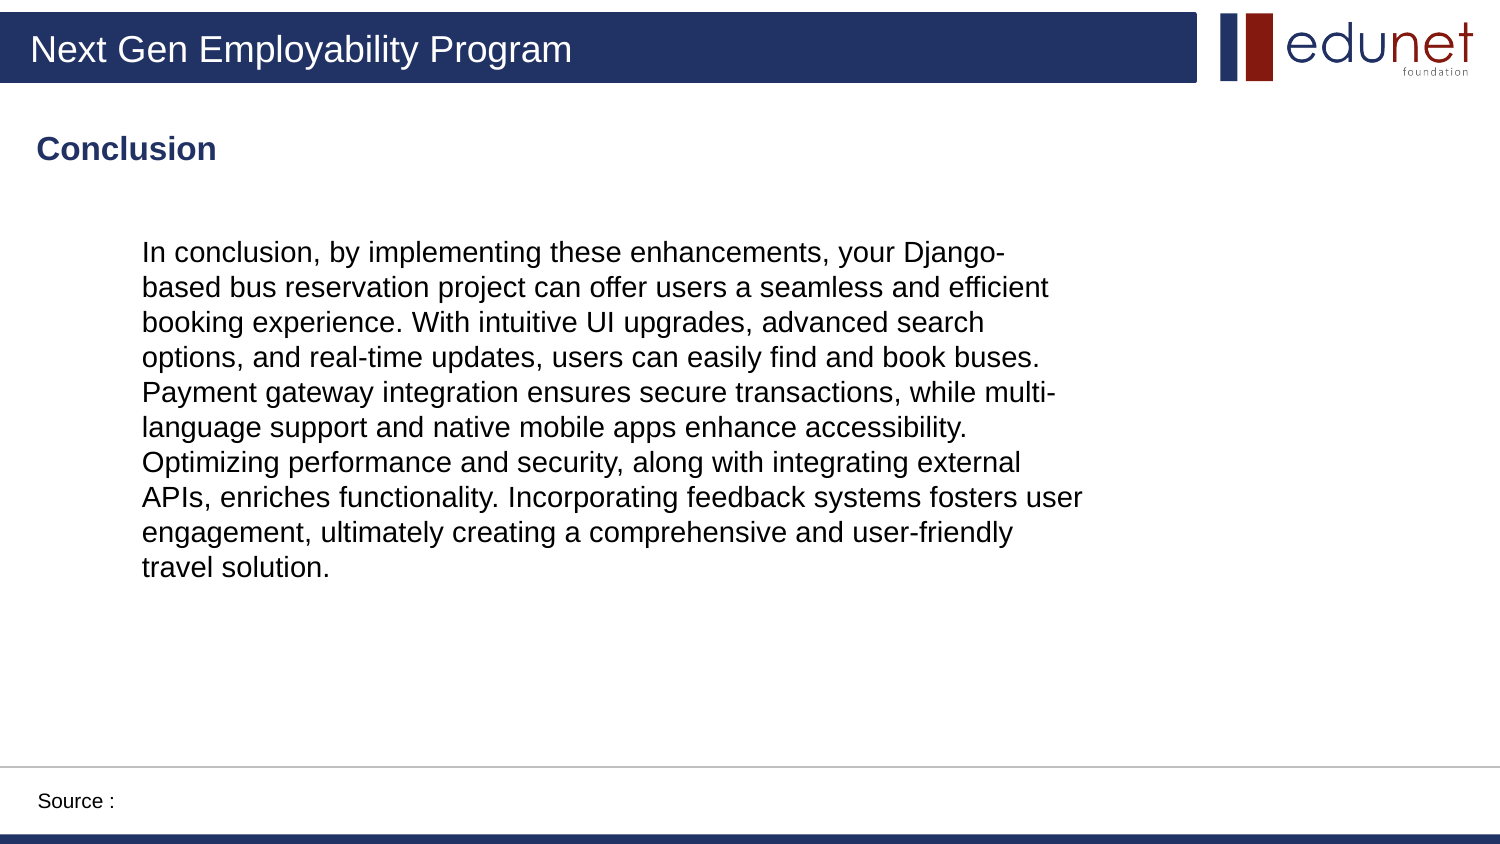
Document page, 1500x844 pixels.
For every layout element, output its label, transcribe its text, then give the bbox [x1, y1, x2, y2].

text_box Source : [22, 776, 139, 826]
title Conclusion [21, 111, 504, 165]
picture [1279, 14, 1482, 83]
text_box In conclusion, by implementing these enhancements, your Django-based bus reservation project can offer users a seamless and efficient booking experience. With intuitive UI upgrades, advanced search options, and real-time updates, users can easily find and book buses. Payment gateway integration ensures secure transactions, while multi-language support and native mobile apps enhance accessibility. Optimizing performance and security, along with integrating external APIs, enriches functionality. Incorporating feedback systems fosters user engagement, ultimately creating a comprehensive and user-friendly travel solution. [127, 226, 1101, 591]
